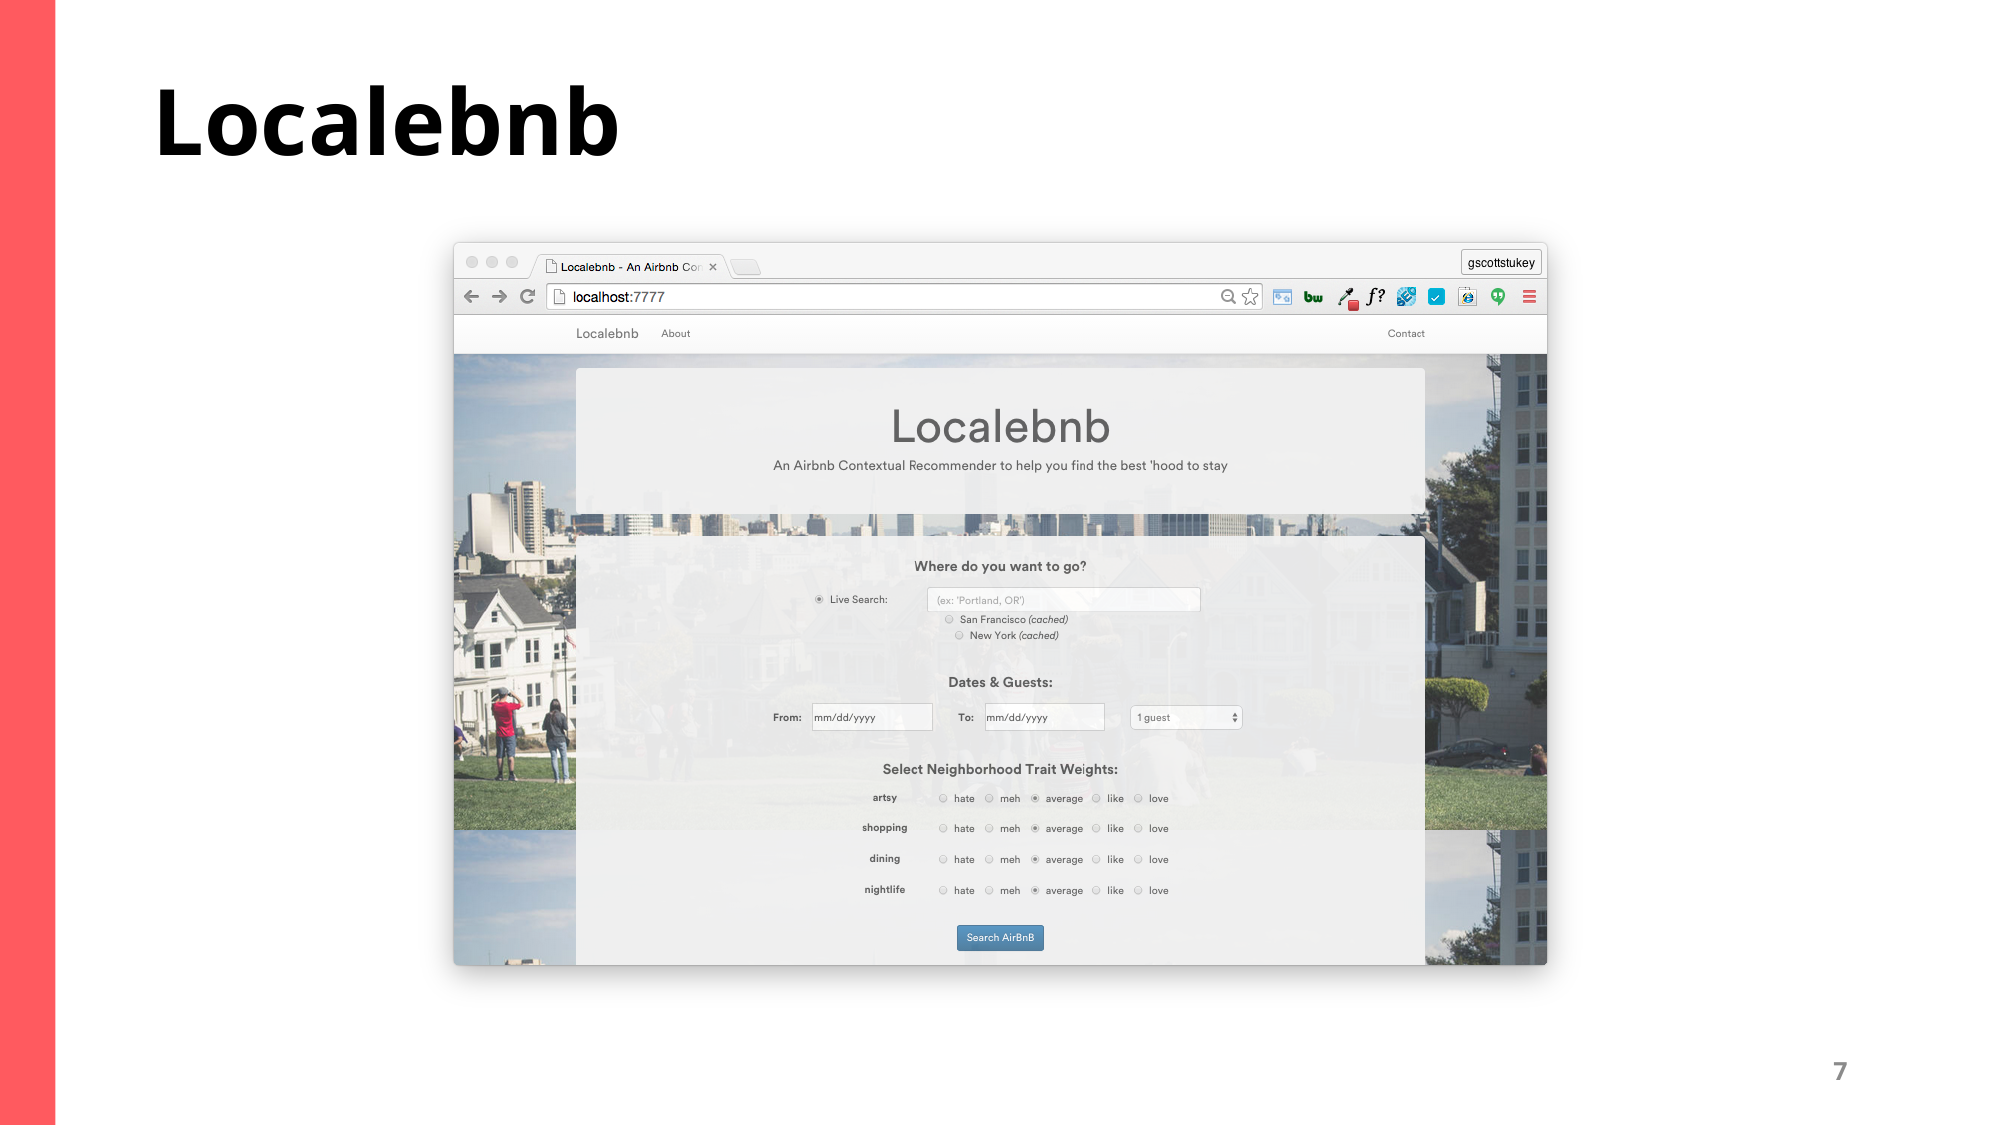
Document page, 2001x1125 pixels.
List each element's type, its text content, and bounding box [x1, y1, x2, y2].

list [411, 209, 1588, 1014]
slide_number 7 [1770, 1042, 1863, 1103]
title Localebnb [137, 59, 1863, 191]
